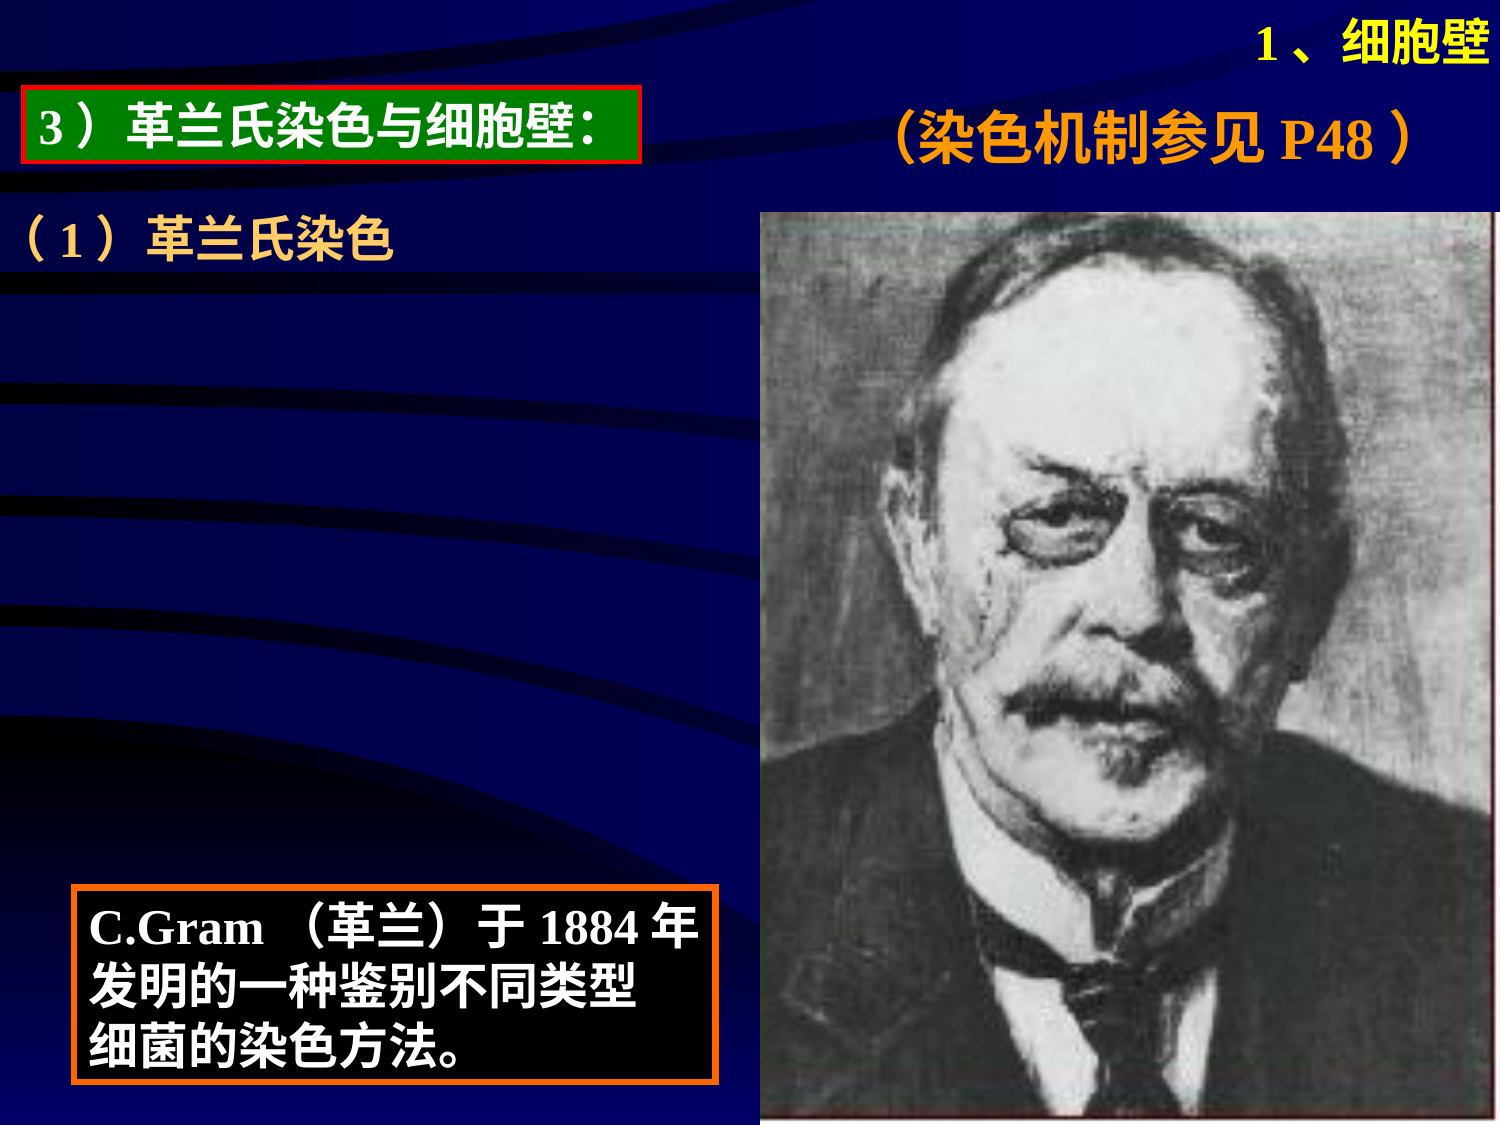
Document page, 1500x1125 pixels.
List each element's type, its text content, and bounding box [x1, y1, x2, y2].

text_box 1、细胞壁 [1239, 3, 1500, 79]
text_box （染色机制参见P48） [844, 93, 1462, 179]
text_box 3）革兰氏染色与细胞壁： [23, 87, 641, 163]
picture [760, 212, 1500, 1125]
text_box （1）革兰氏染色 [0, 199, 411, 275]
text_box C.Gram（革兰）于1884年 发明的一种鉴别不同类型 细菌的染色方法。 [73, 887, 716, 1083]
